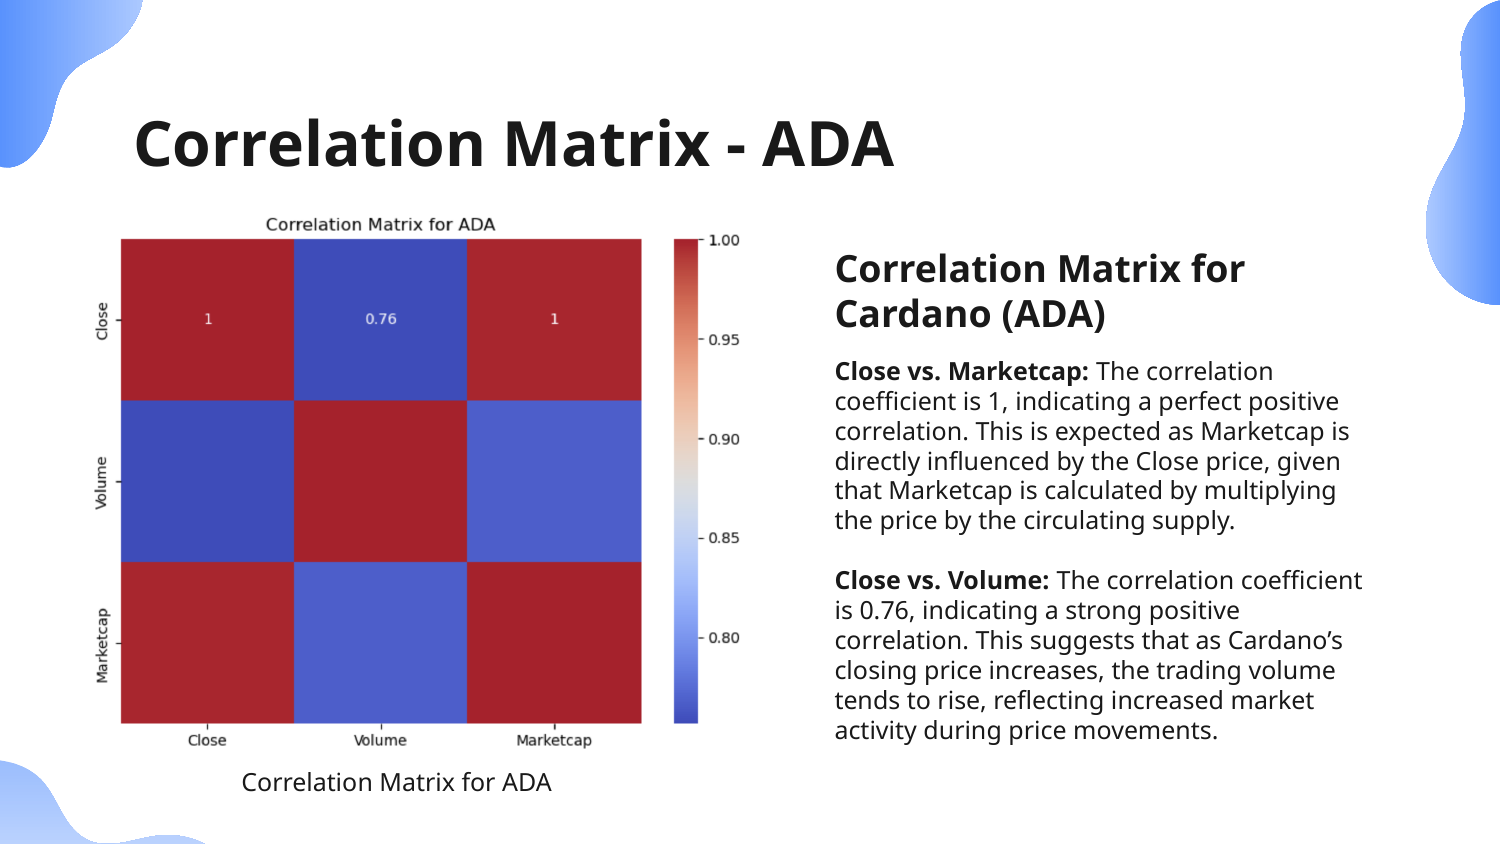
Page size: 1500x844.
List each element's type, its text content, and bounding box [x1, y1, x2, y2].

subtitle Close vs. Marketcap: The correlation coefficient is 1, indicating a perfect positive correlation. This is expected as Marketcap is directly influenced by the Close price, given that Marketcap is calculated by multiplying the price by the circulating supply. Close vs. Volume: The correlation coefficient is 0.76, indicating a strong positive correlation. This suggests that as Cardano’s closing price increases, the trading volume tends to rise, reflecting increased market activity during price movements. [819, 340, 1382, 668]
title Correlation Matrix - ADA [118, 88, 1382, 183]
title Correlation Matrix for Cardano (ADA) [819, 215, 1382, 340]
picture [86, 202, 767, 760]
subtitle Correlation Matrix for ADA [226, 769, 593, 829]
